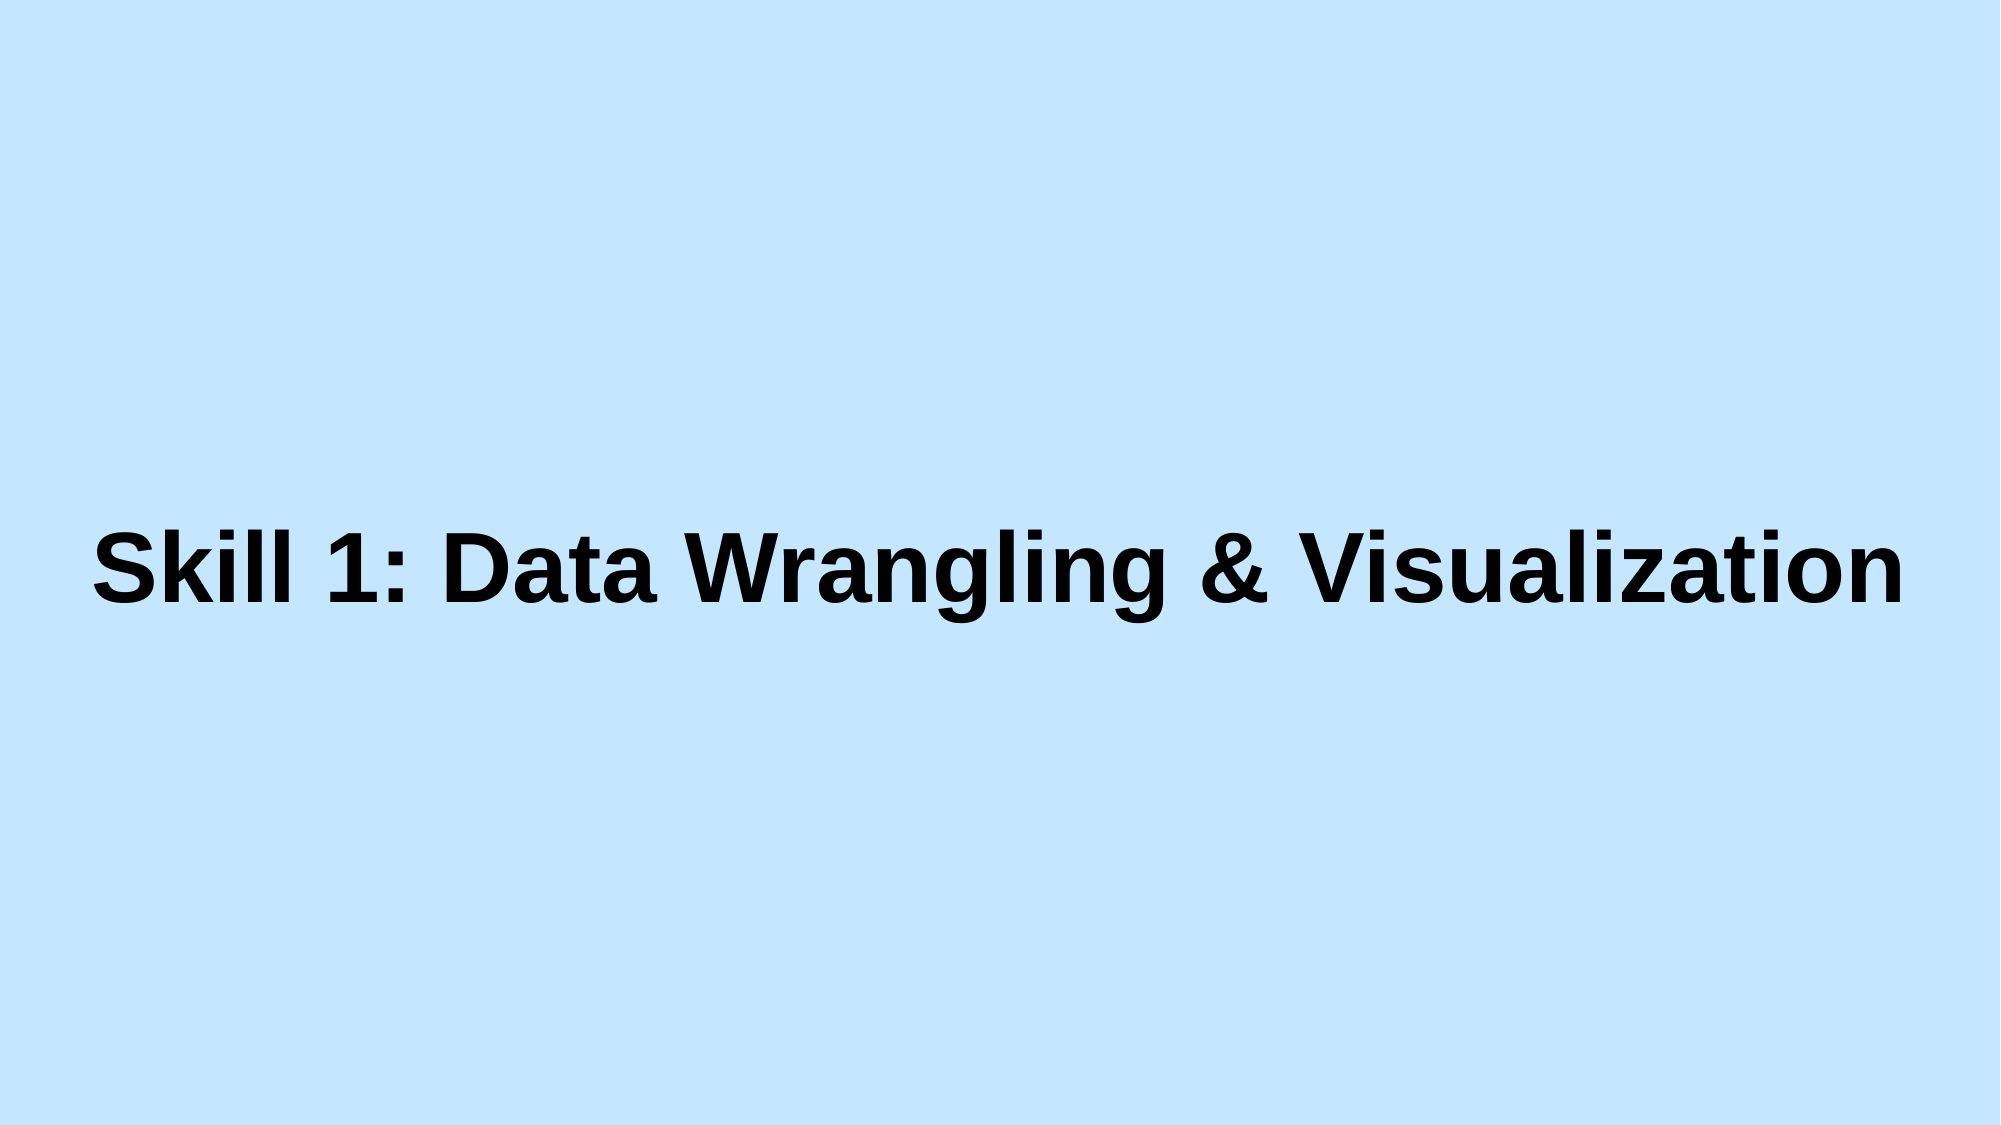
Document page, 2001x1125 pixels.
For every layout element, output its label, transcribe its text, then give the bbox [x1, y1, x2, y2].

text_box Skill 1: Data Wrangling & Visualization [0, 0, 2000, 1125]
